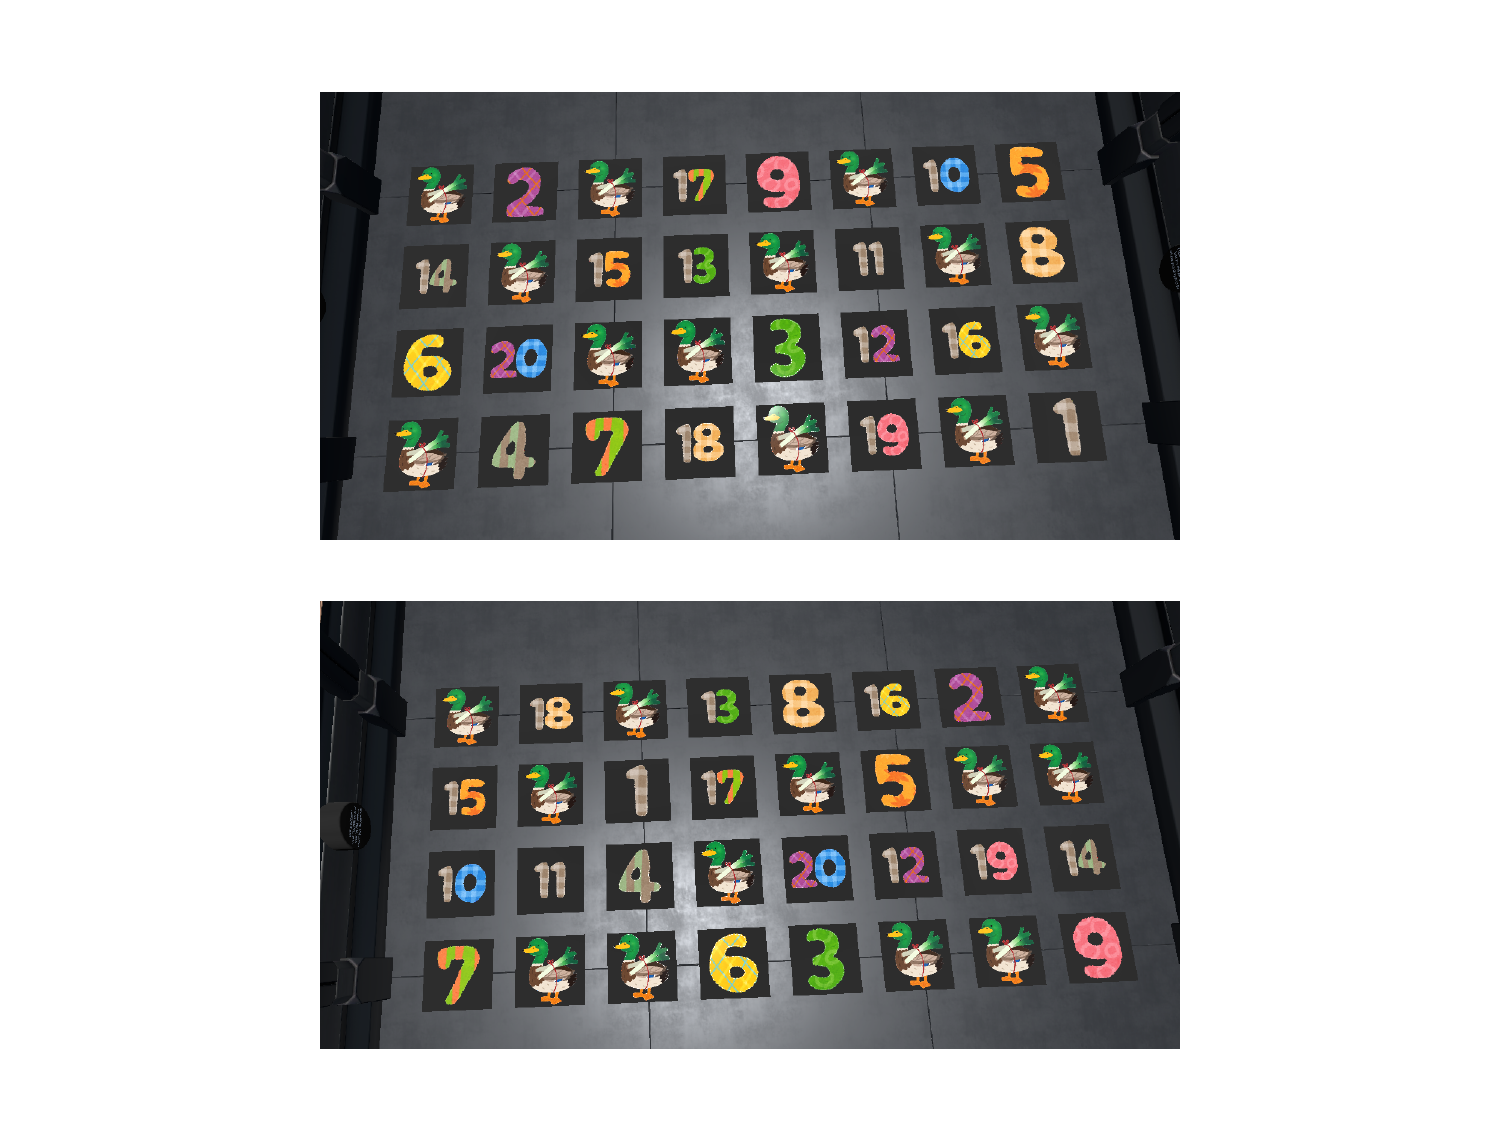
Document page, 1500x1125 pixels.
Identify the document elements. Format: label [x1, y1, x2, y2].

picture [320, 601, 1180, 1049]
picture [320, 92, 1180, 540]
